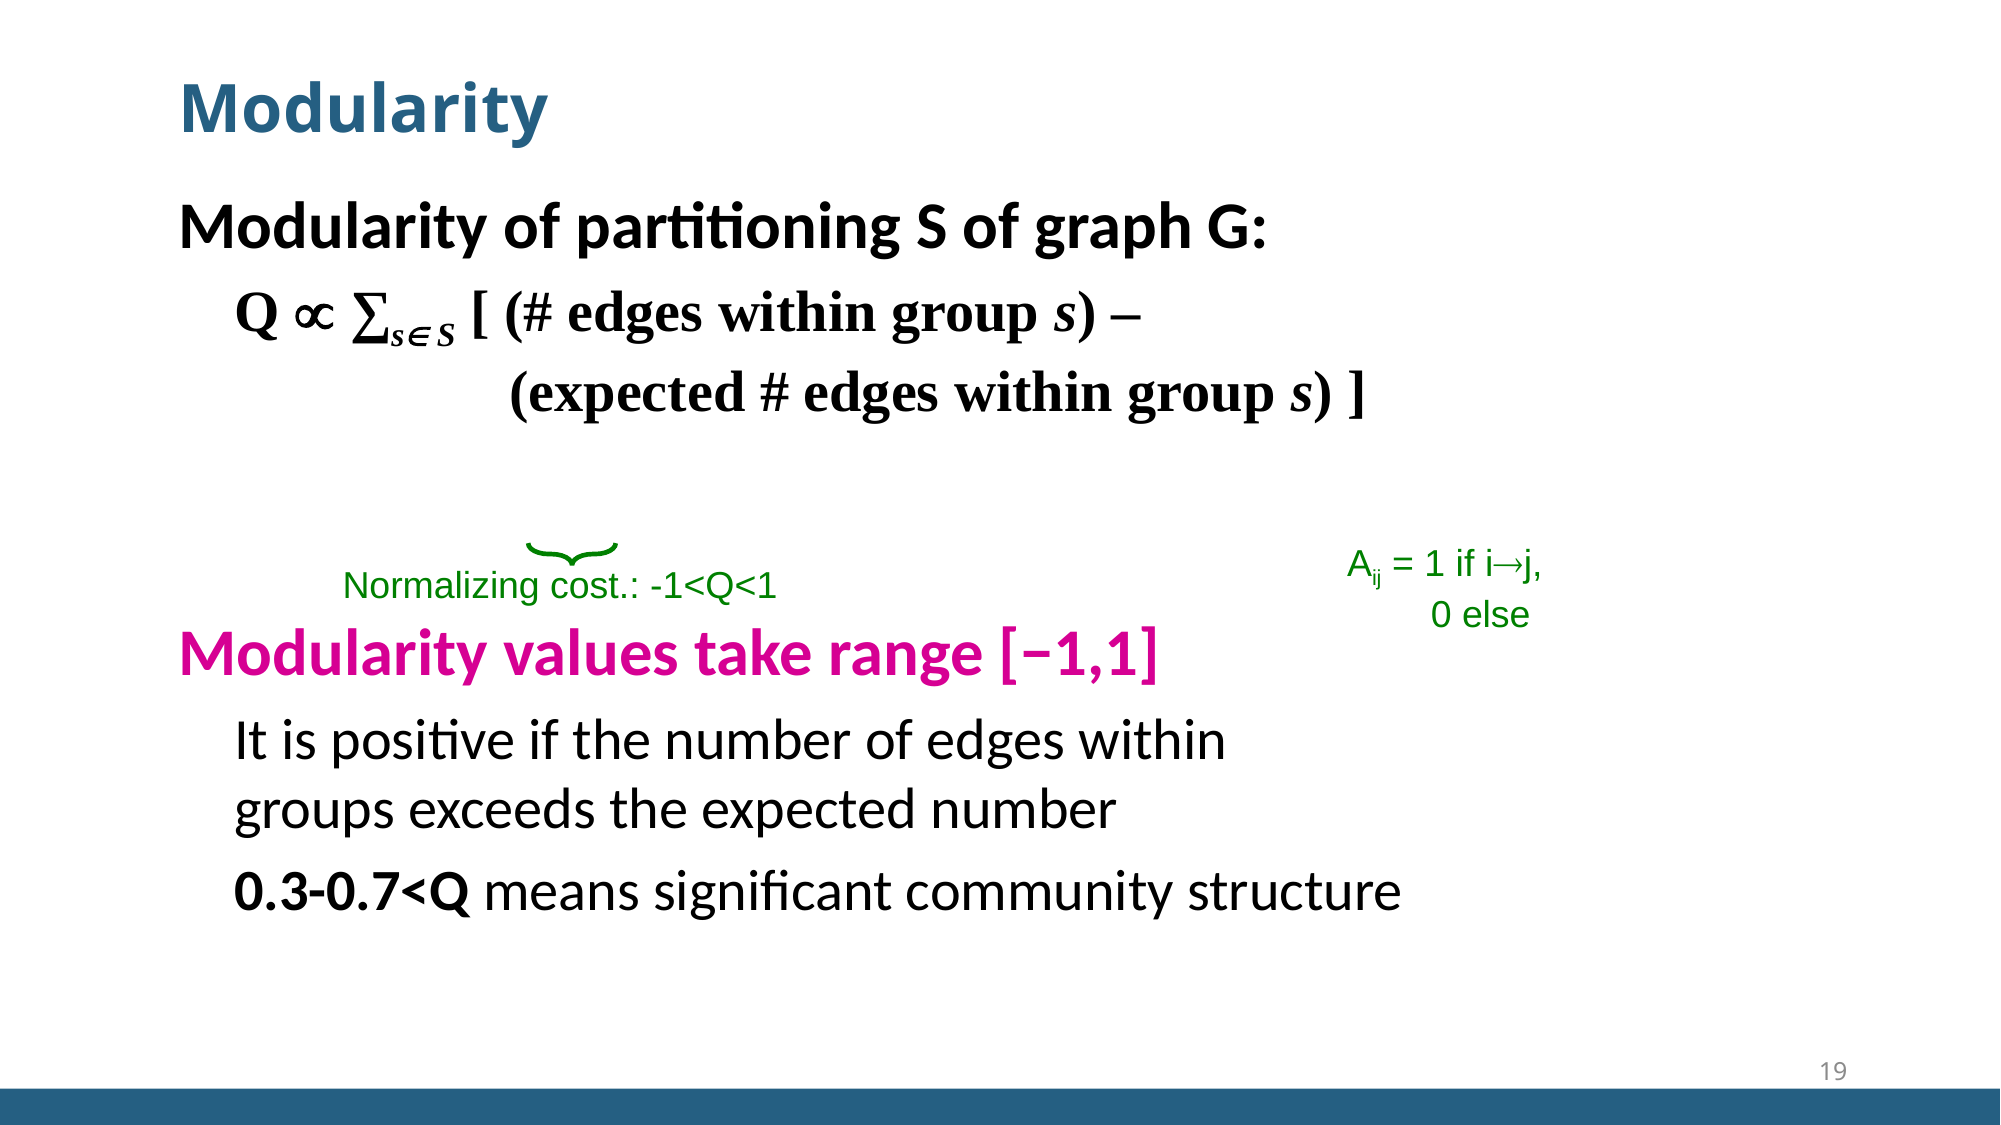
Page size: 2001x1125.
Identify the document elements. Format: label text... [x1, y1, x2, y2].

text_box Modularity [163, 67, 1522, 155]
text_box [527, 543, 617, 553]
text_box Aij = 1 if ij, 0 else [1332, 531, 1569, 643]
slide_number 19 [1412, 1042, 1863, 1103]
text_box Normalizing cost.: -1<Q<1 [327, 553, 793, 614]
text_box [0, 1088, 2000, 1125]
